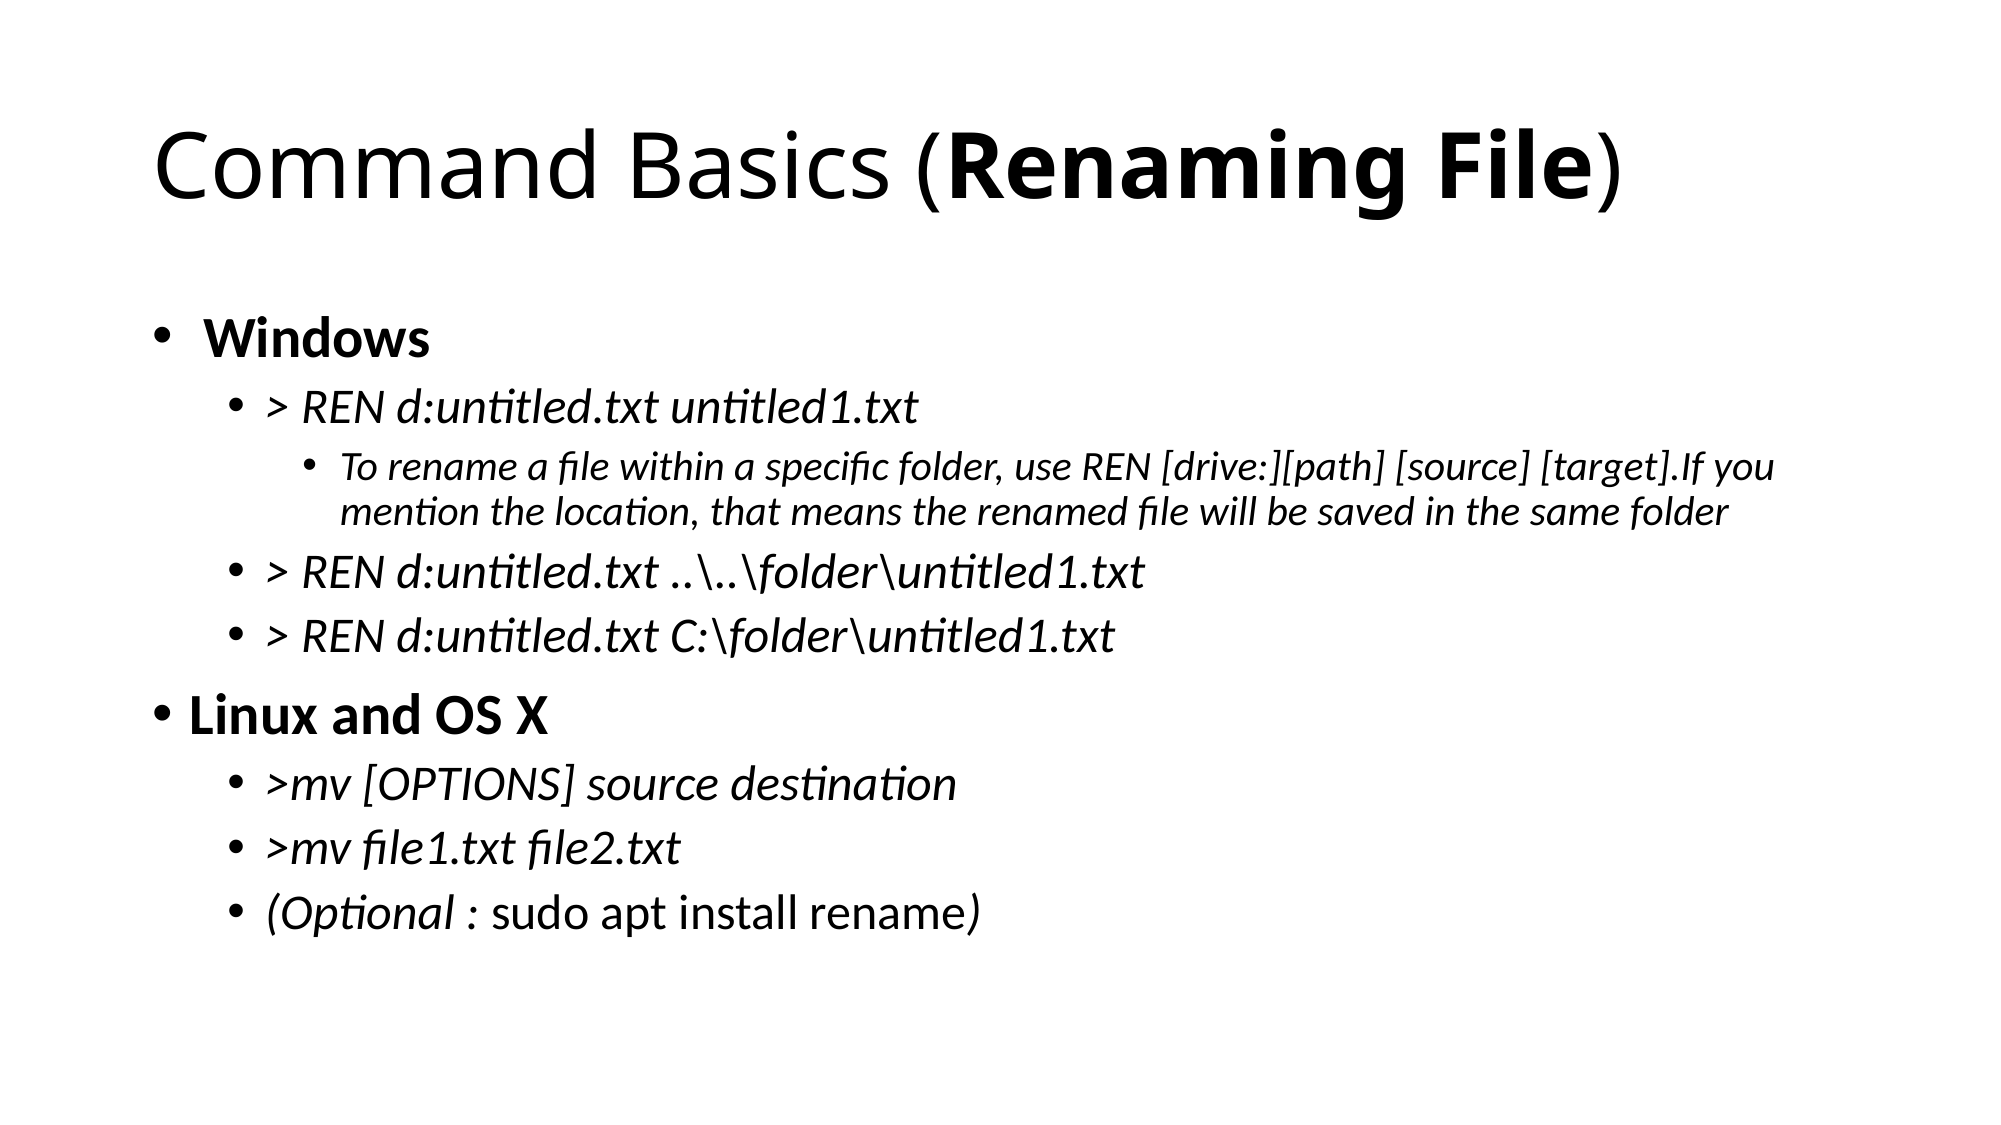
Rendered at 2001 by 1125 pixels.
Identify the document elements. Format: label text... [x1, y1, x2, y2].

title Command Basics (Renaming File) [137, 59, 1863, 278]
list Windows > REN d:untitled.txt untitled1.txt To rename a file within a specific folder, use REN [drive:][path] [source] [target].If you mention the location, that means the renamed file will be saved in the same folder > REN d:untitled.txt ..\..\folder\untitled1.txt > REN d:untitled.txt C:\folder\untitled1.txt Linux and OS X >mv [OPTIONS] source destination >mv file1.txt file2.txt (Optional : sudo apt install rename) [137, 299, 1863, 1014]
